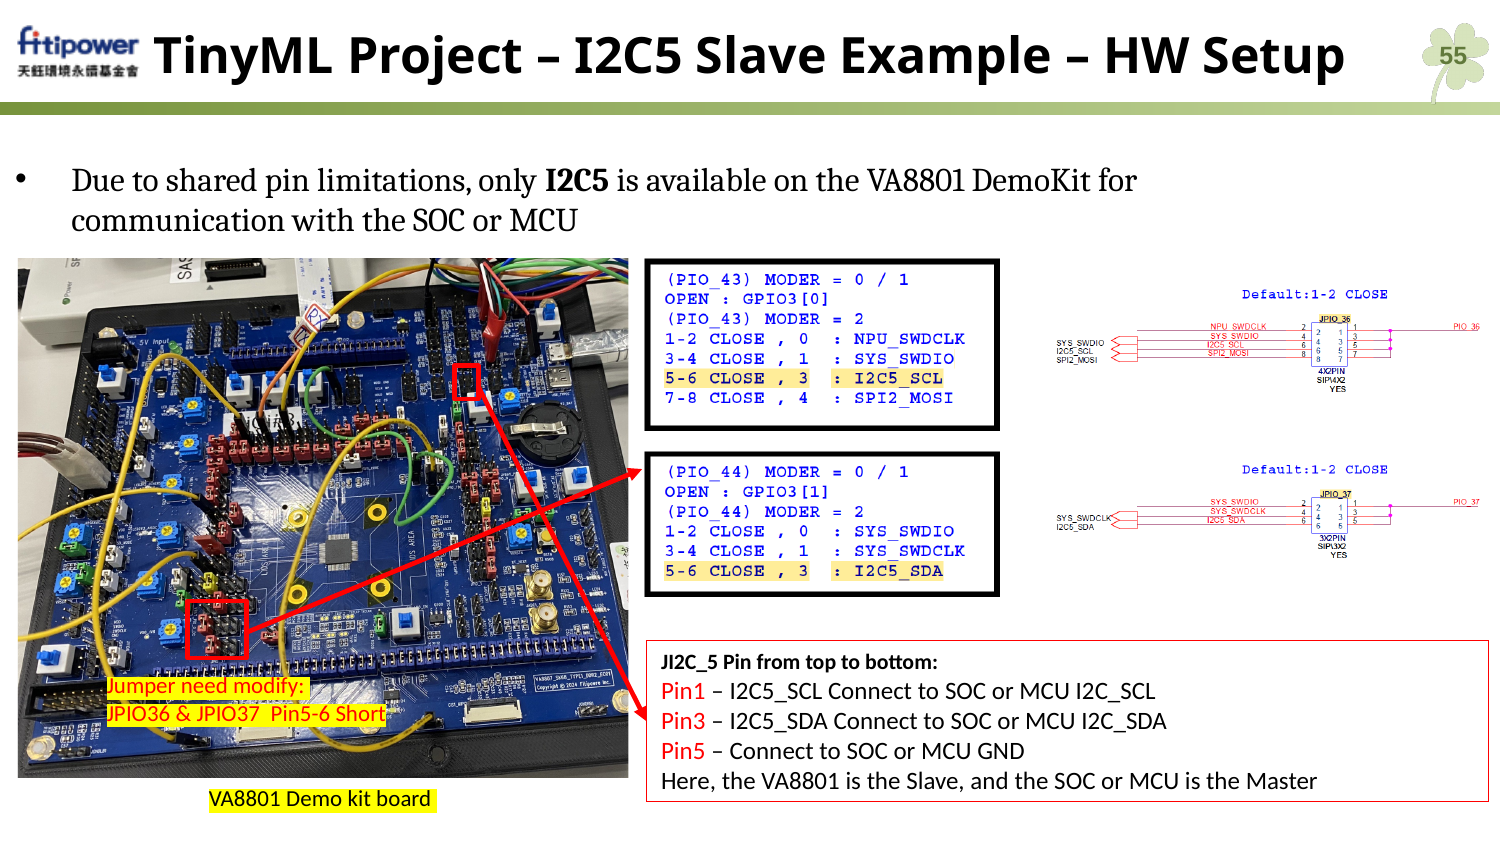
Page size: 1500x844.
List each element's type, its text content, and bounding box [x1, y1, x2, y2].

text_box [478, 386, 647, 723]
picture [1404, 95, 1500, 115]
picture [18, 212, 629, 824]
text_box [246, 468, 472, 633]
text_box JI2C_5 Pin from top to bottom: Pin1 – I2C5_SCL Connect to SOC or MCU I2C_SCL Pin3 – I2C5_SDA Connect to SOC or MCU I2C_SDA Pin5 – Connect to SOC or MCU GND Here, the VA8801 is the Slave, and the SOC or MCU is the Master [646, 640, 1489, 802]
title TinyML Project – I2C5 Slave Example – HW Setup [0, 13, 1500, 95]
list Due to shared pin limitations, only I2C5 is available on the VA8801 DemoKit for communication with the SOC or MCU [0, 150, 1350, 755]
slide_number 55 [1417, 32, 1490, 77]
picture [641, 257, 1485, 598]
